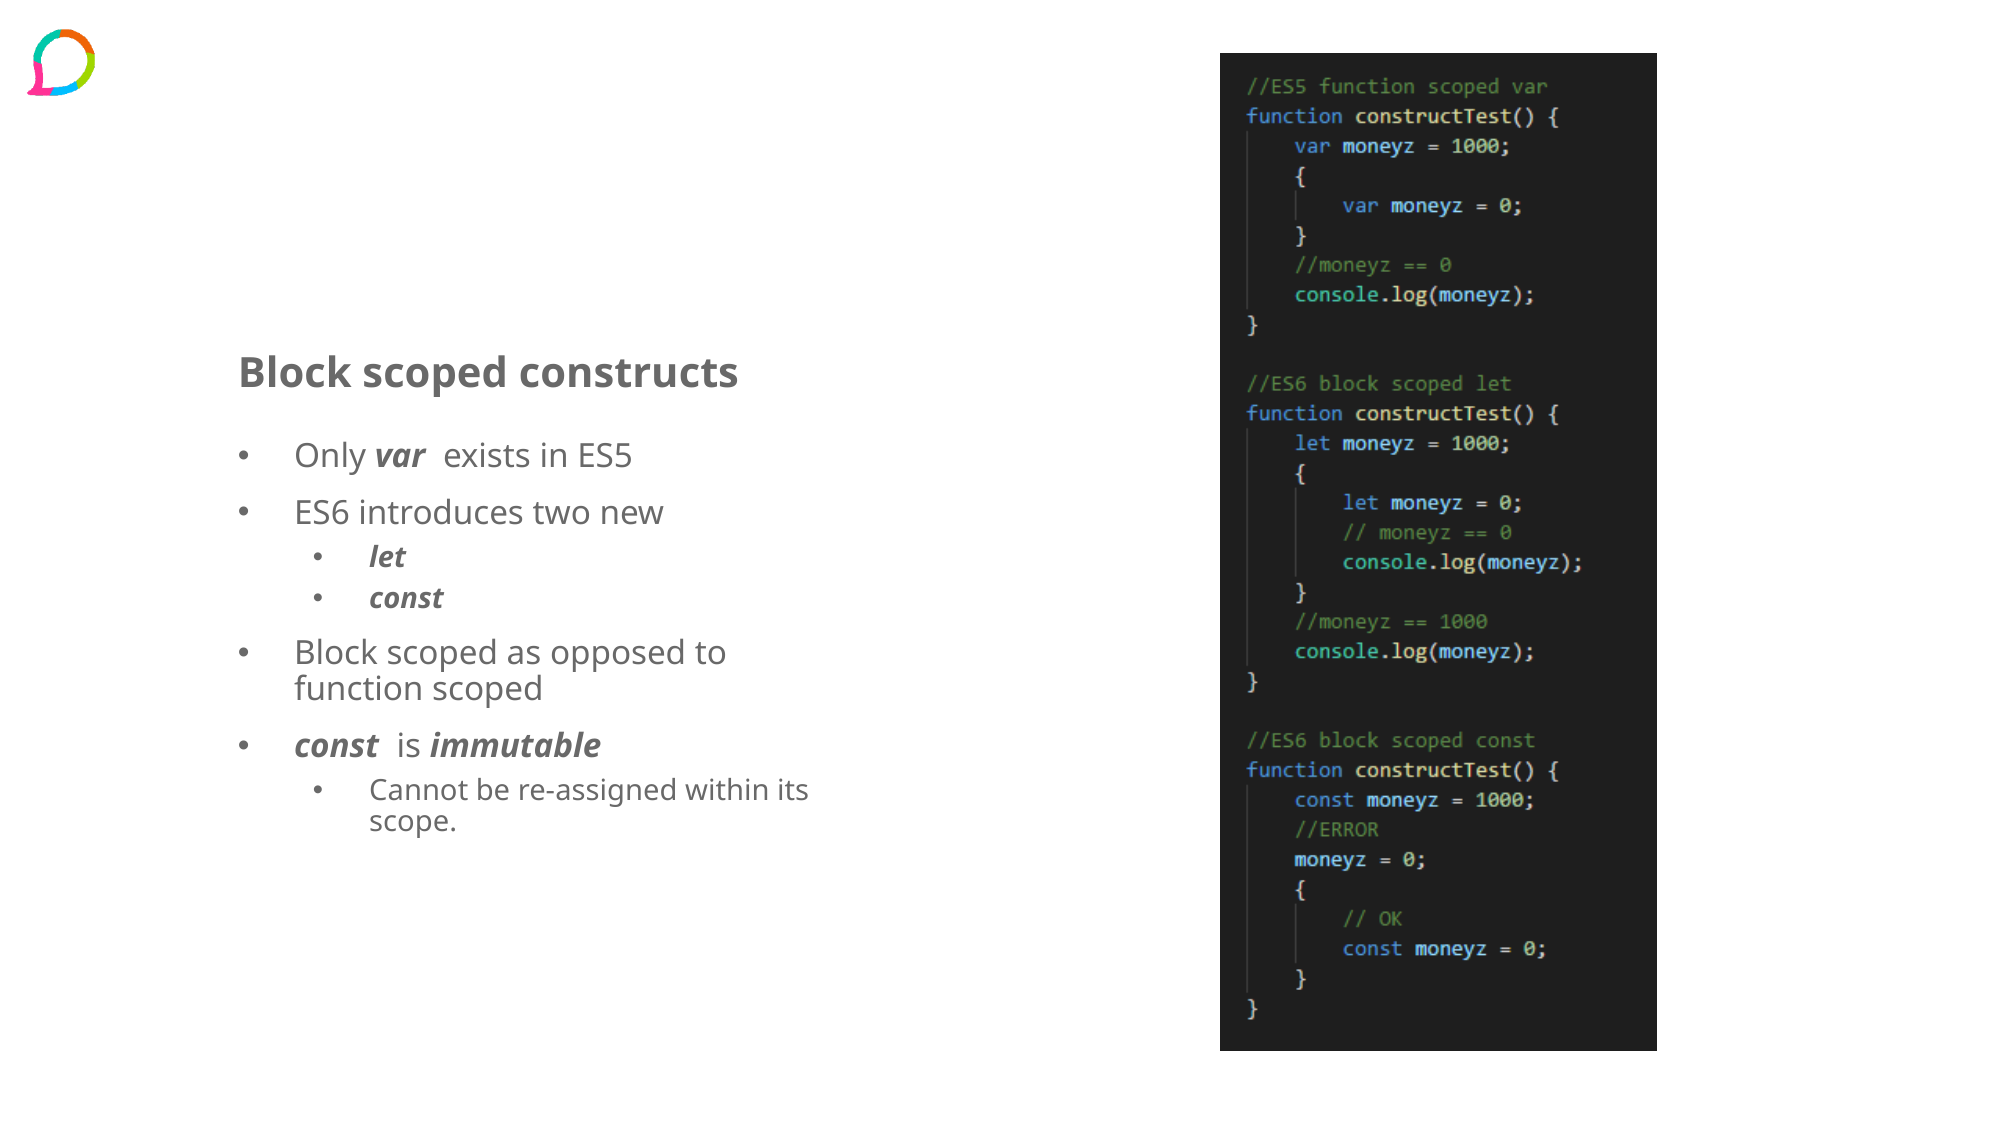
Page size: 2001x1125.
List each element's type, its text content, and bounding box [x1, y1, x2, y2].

list Only var exists in ES5 ES6 introduces two new let const Block scoped as opposed to function scoped const is immutable Cannot be re-assigned within its scope. [222, 431, 868, 600]
picture [22, 21, 101, 104]
title Block scoped constructs [222, 228, 868, 405]
picture [1220, 53, 1657, 1051]
